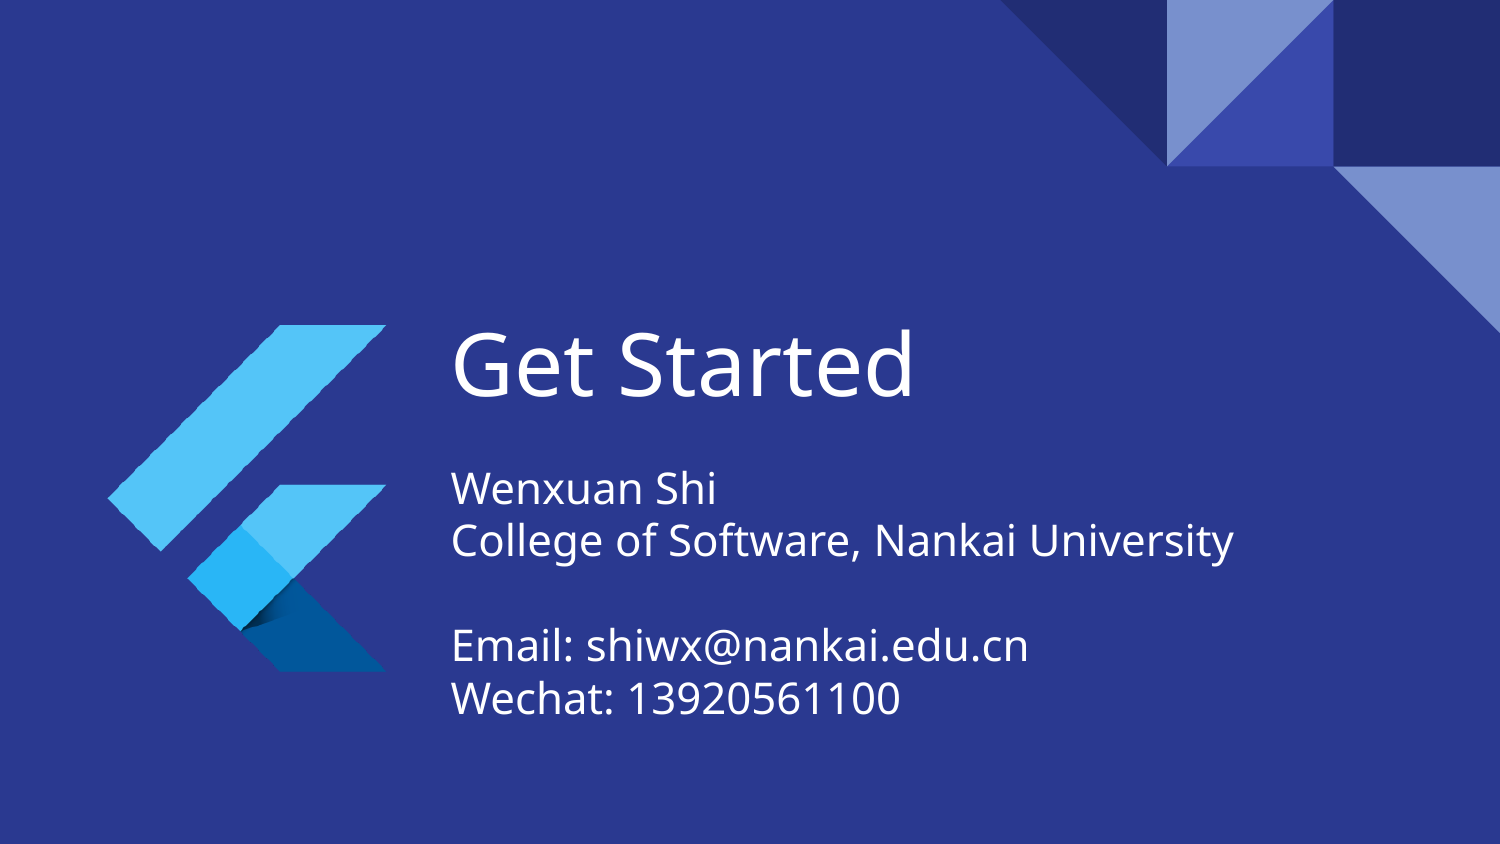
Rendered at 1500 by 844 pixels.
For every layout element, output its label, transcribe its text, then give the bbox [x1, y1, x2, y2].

subtitle Wenxuan Shi College of Software, Nankai University Email: shiwx@nankai.edu.cn Wechat: 13920561100 [496, 445, 1500, 517]
picture [10, 257, 492, 739]
title Get Started [496, 291, 1500, 429]
